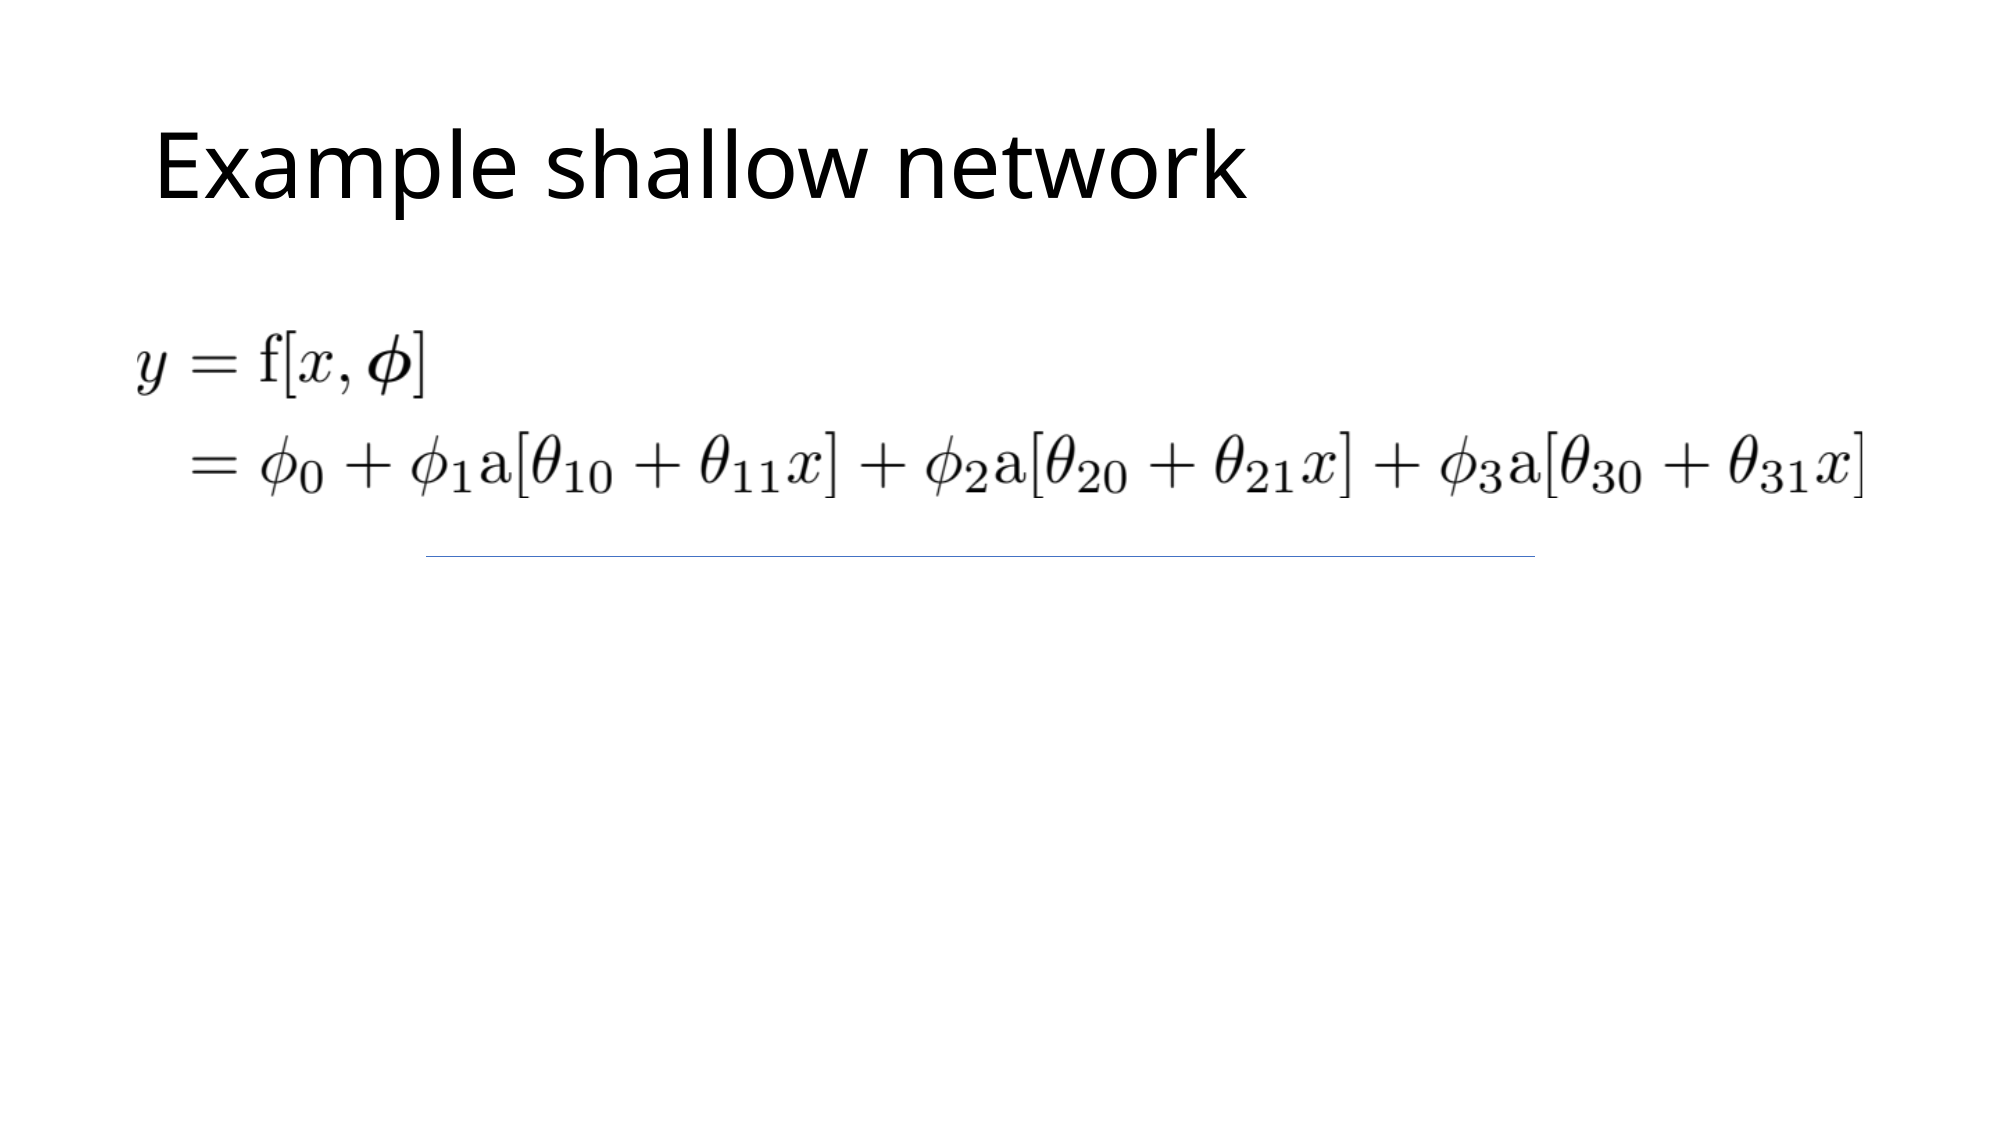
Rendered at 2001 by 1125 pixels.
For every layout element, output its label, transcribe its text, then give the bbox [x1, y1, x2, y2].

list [137, 329, 1863, 498]
title Example shallow network [137, 59, 1863, 278]
